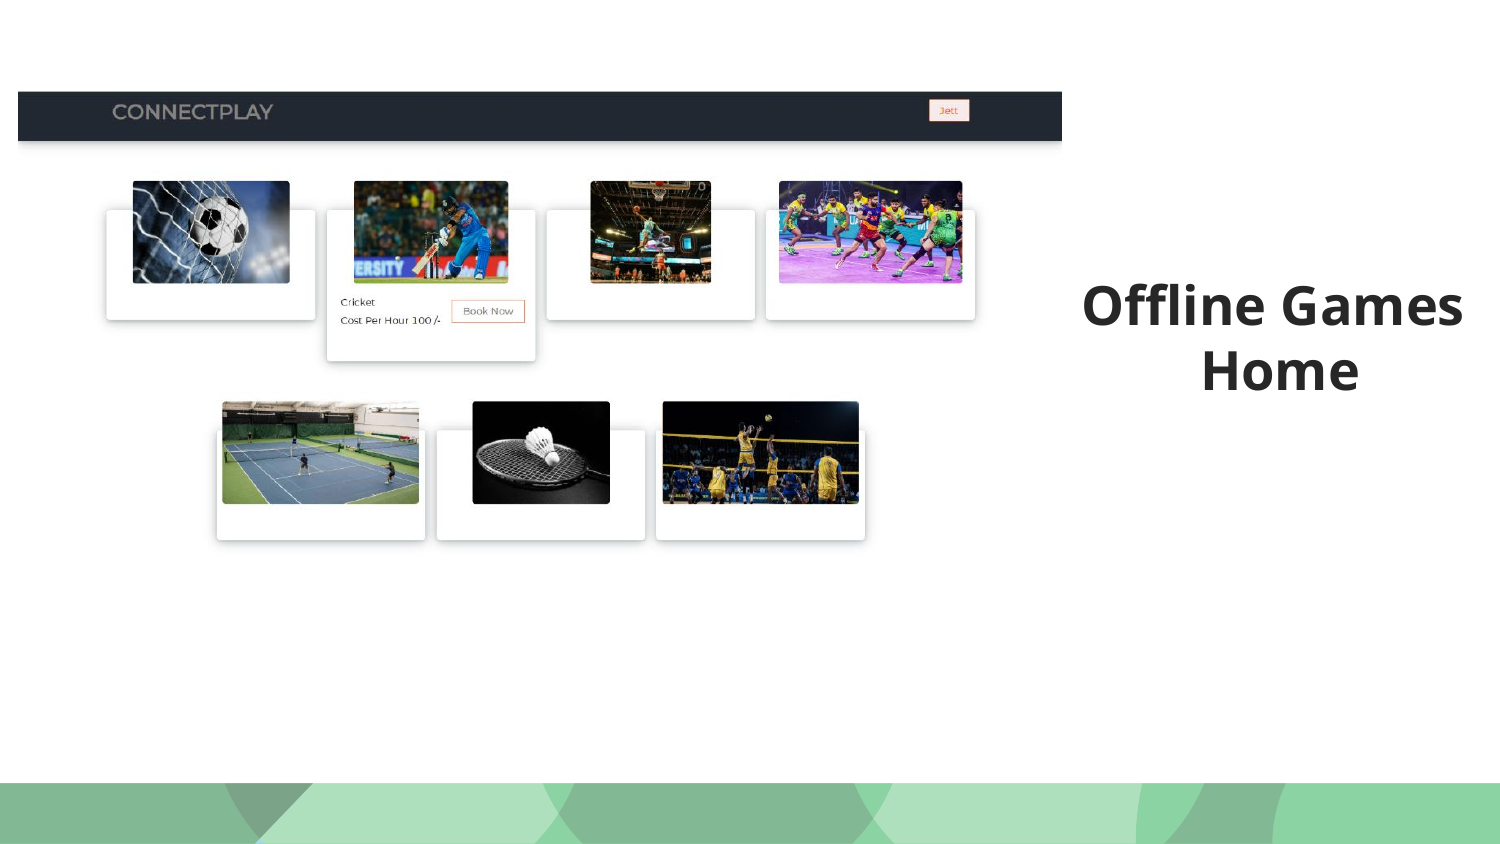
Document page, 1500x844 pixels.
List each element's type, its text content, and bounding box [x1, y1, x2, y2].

picture [18, 91, 1062, 582]
title Offline Games Home [1066, 289, 1485, 384]
